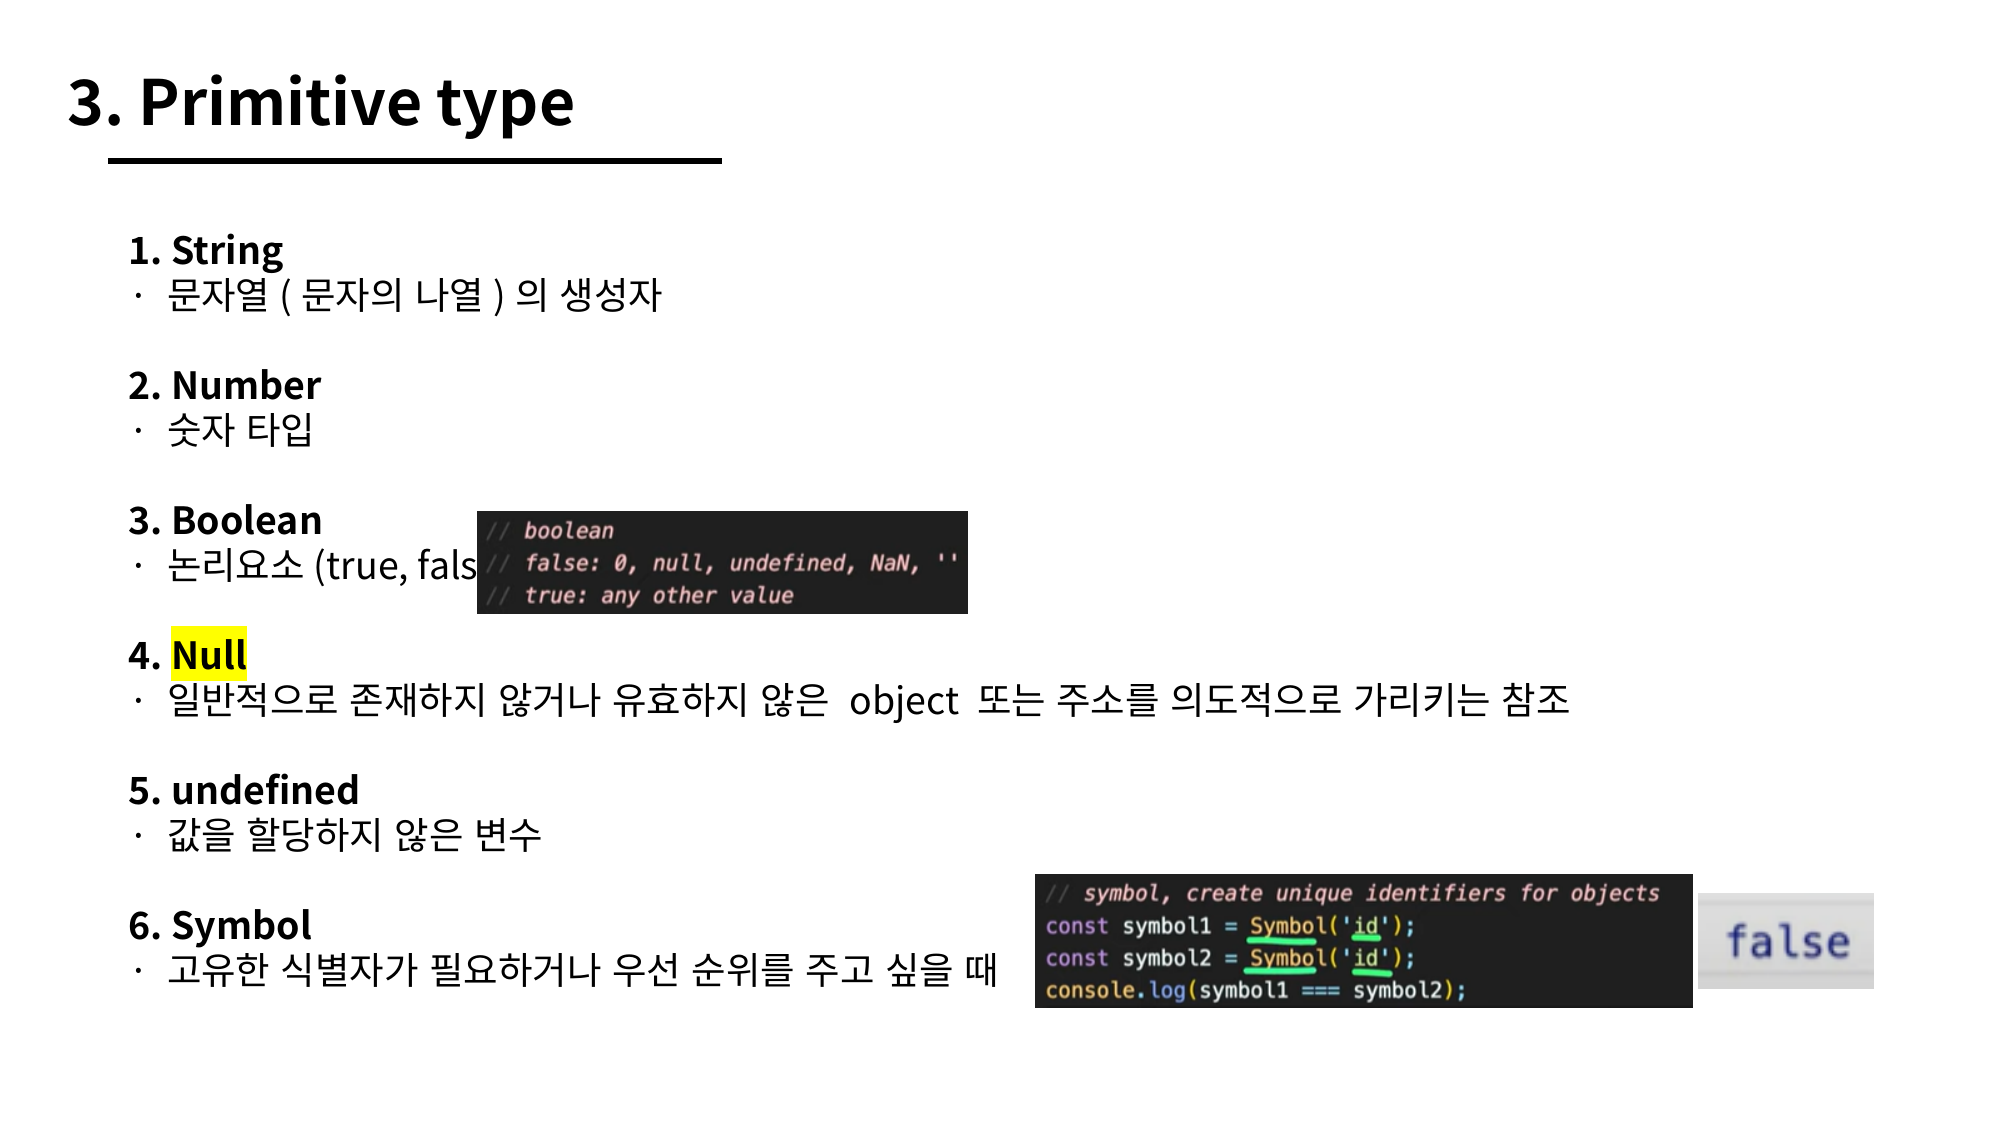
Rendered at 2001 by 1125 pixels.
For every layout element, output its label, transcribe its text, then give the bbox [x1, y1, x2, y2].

picture [1034, 874, 1694, 1008]
picture [1697, 893, 1875, 989]
text_box 1. String · 문자열(문자의 나열)의 생성자 2. Number · 숫자 타입 3. Boolean · 논리요소(true, false) 4. Null · 일반적으로 존재하지 않거나 유효하지 않은 object 또는 주소를 의도적으로 가리키는 참조 5. undefined · 값을 할당하지 않은 변수 6. Symbol · 고유한 식별자가 필요하거나 우선 순위를 주고 싶을 때 [113, 219, 1586, 1000]
picture [476, 511, 968, 614]
text_box 3. Primitive type [52, 55, 591, 146]
